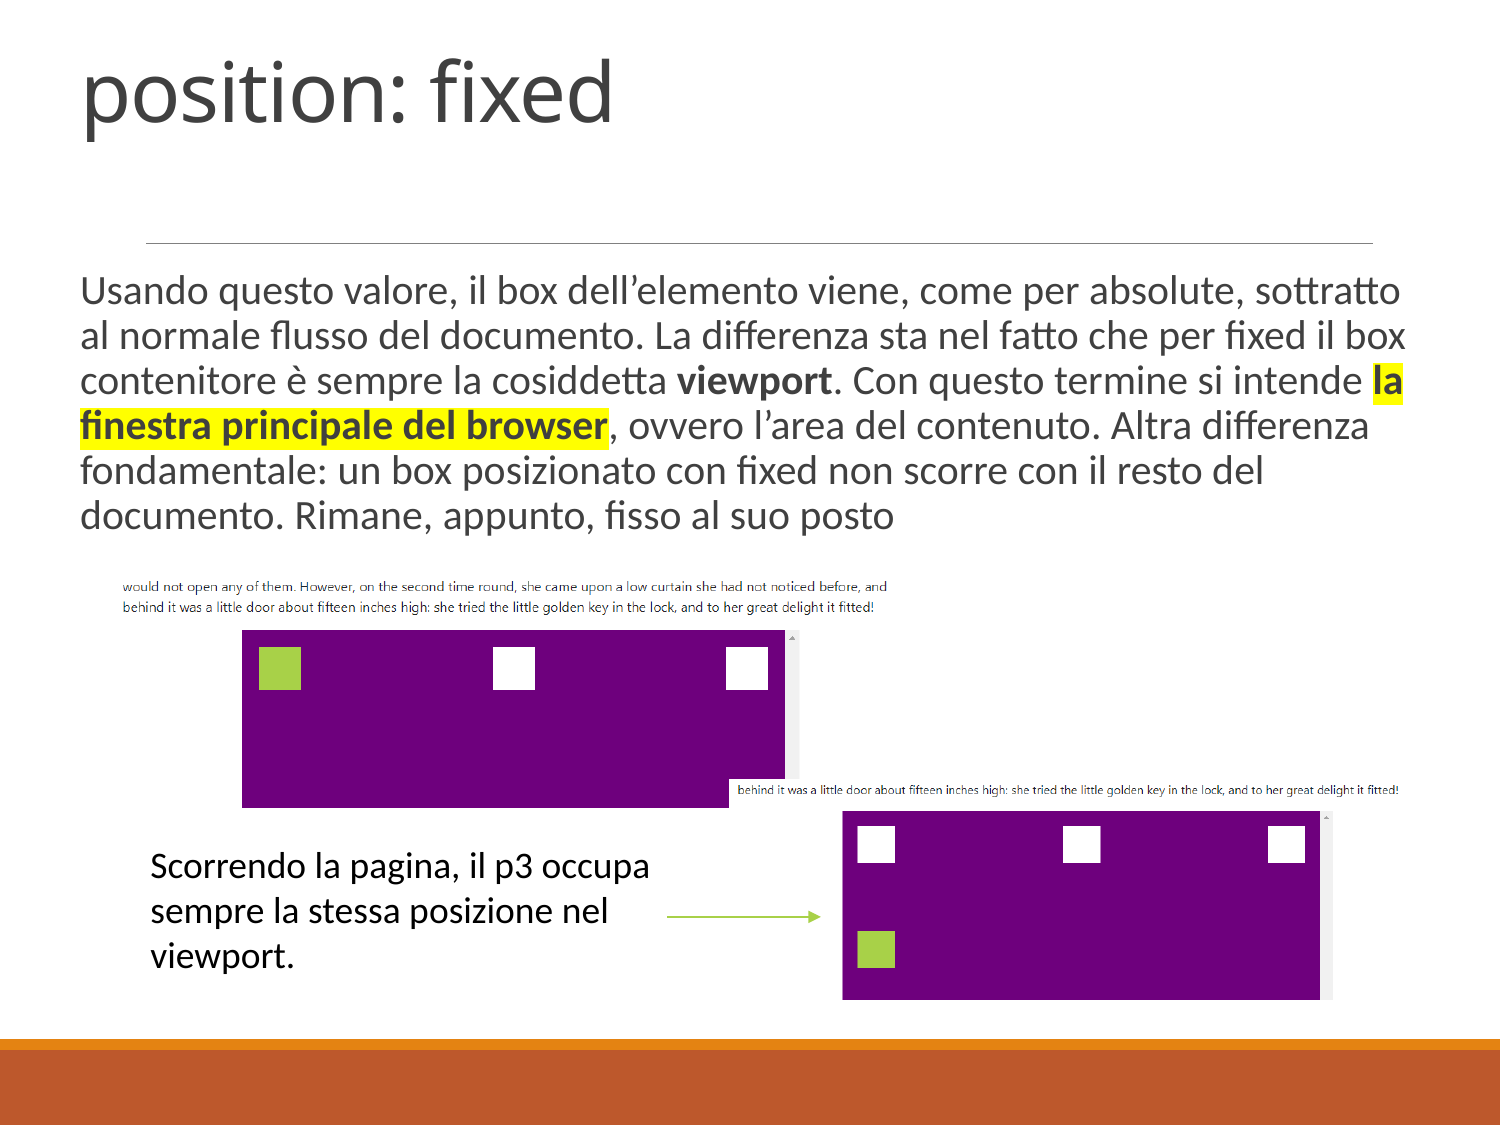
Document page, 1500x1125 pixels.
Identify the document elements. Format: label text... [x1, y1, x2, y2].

text_box Scorrendo la pagina, il p3 occupa sempre la stessa posizione nel viewport. [135, 834, 725, 984]
title position: fixed [64, 47, 1424, 244]
picture [111, 573, 1436, 1001]
list Usando questo valore, il box dell’elemento viene, come per absolute, sottratto al normale flusso del documento. La differenza sta nel fatto che per fixed il box contenitore è sempre la cosiddetta viewport. Con questo termine si intende la finestra principale del browser, ovvero l’area del contenuto. Altra differenza fondamentale: un box posizionato con fixed non scorre con il resto del documento. Rimane, appunto, fisso al suo posto [64, 260, 1424, 1000]
